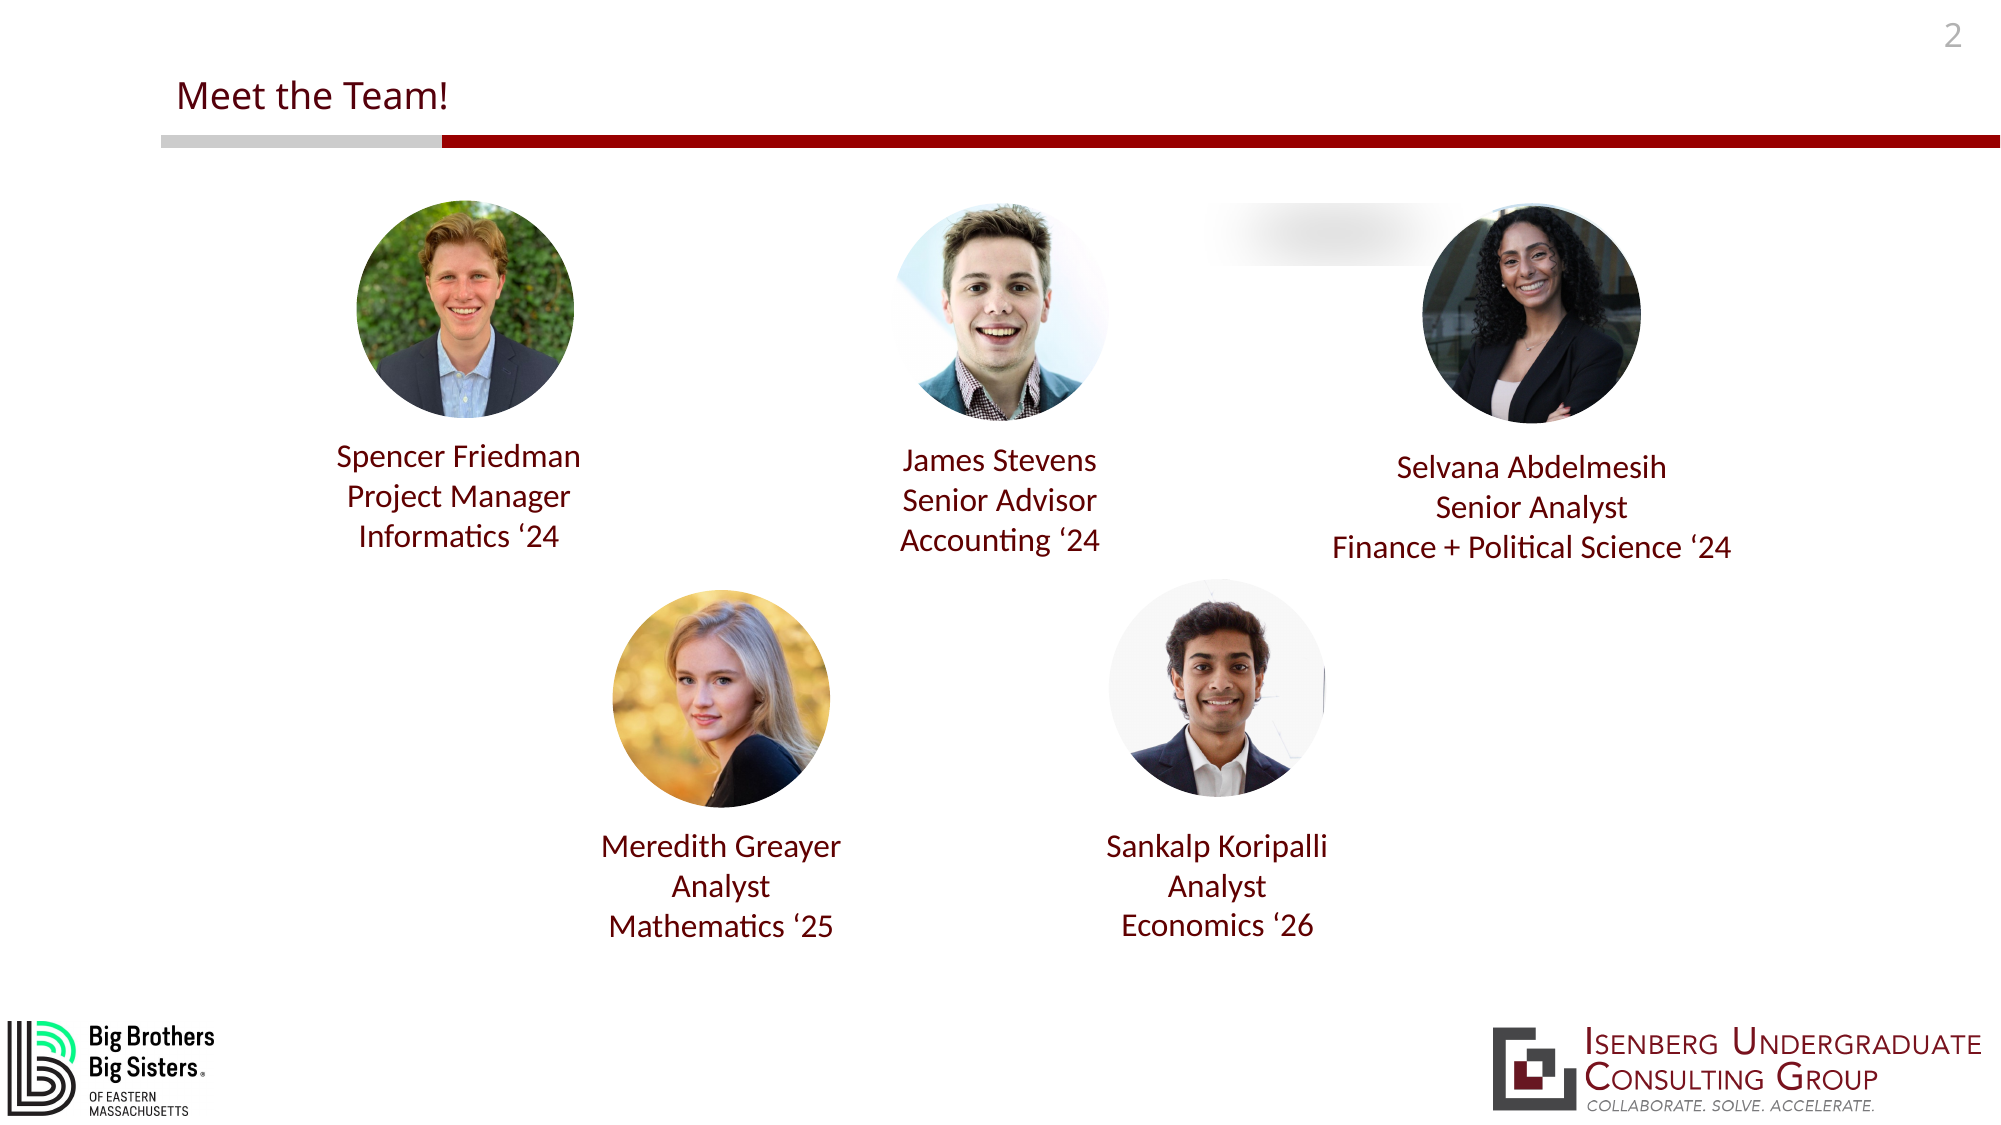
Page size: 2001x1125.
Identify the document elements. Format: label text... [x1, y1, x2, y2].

picture [1108, 579, 1327, 797]
text_box James Stevens Senior Advisor Accounting ‘24 [885, 430, 1116, 565]
text_box Spencer Friedman Project Manager Informatics ‘24 [321, 426, 597, 562]
list Meet the Team! [161, 69, 1906, 131]
text_box Sankalp Koripalli Analyst Economics ‘26 [1091, 816, 1344, 951]
picture [891, 203, 1109, 421]
picture [356, 200, 574, 419]
picture [7, 1021, 214, 1116]
picture [1461, 979, 2001, 1125]
slide_number 2 [1887, 6, 1978, 67]
text_box Selvana Abdelmesih Senior Analyst Finance + Political Science ‘24 [1317, 437, 1747, 573]
picture [612, 590, 831, 808]
text_box Meredith Greayer Analyst Mathematics ‘25 [585, 816, 857, 952]
picture [1422, 203, 1641, 424]
